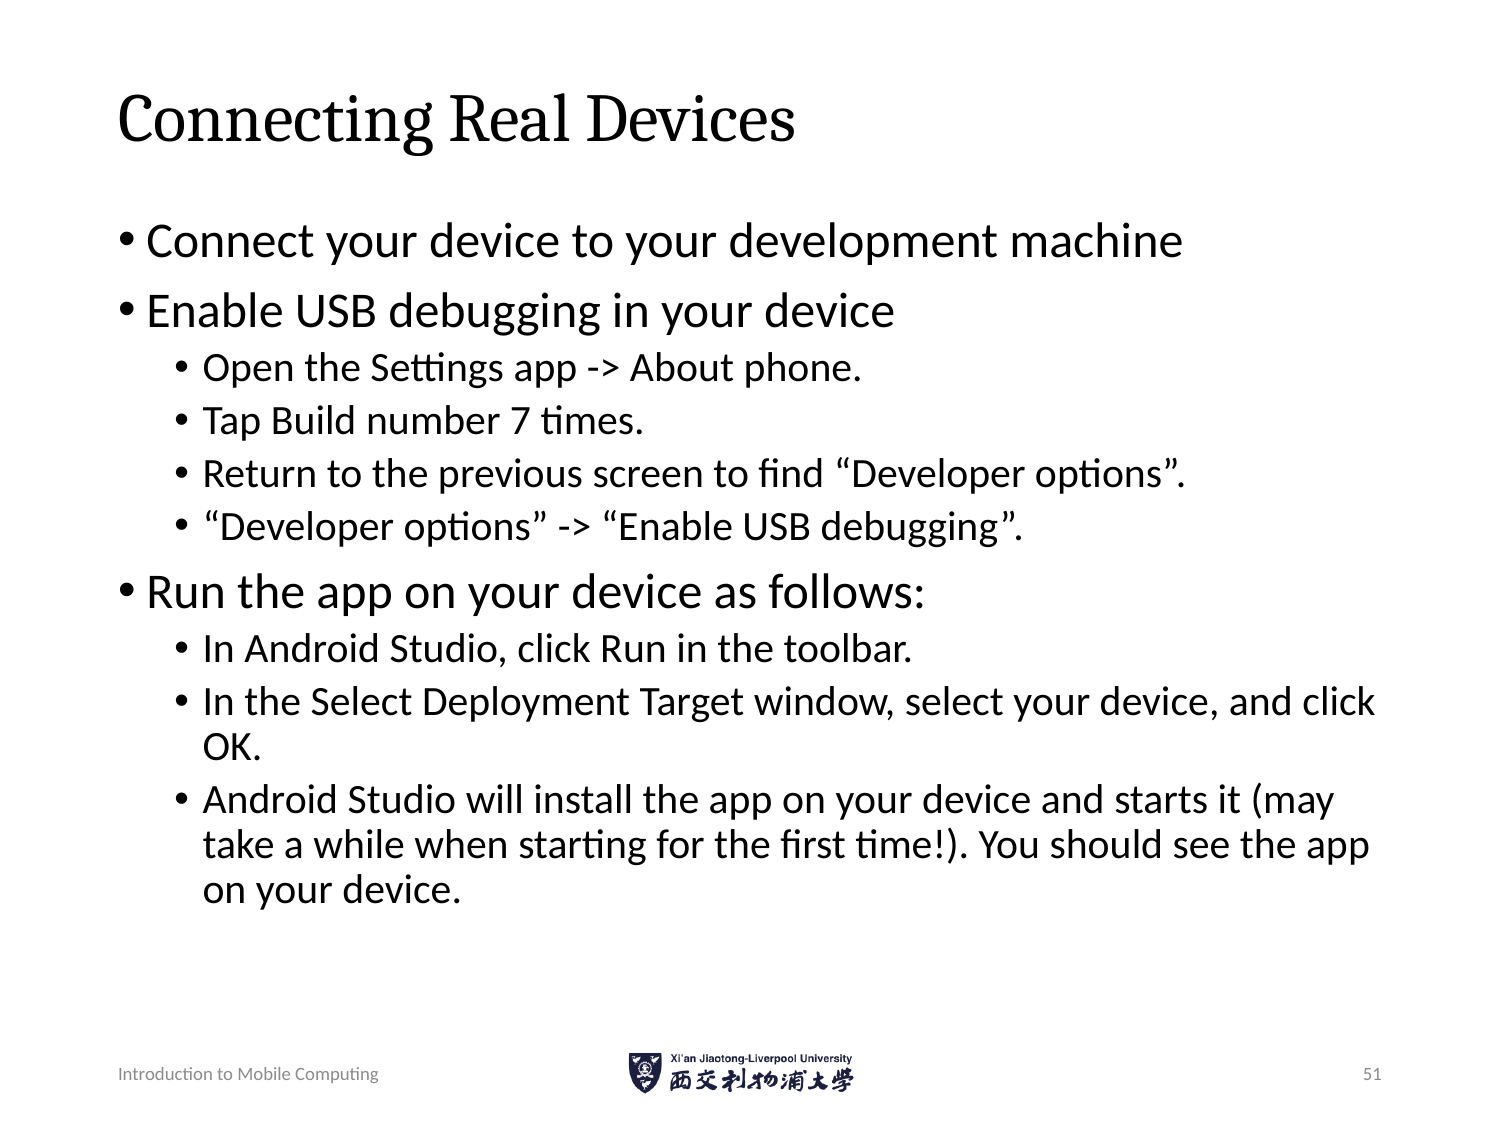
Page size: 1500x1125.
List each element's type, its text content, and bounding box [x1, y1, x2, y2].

list Connect your device to your development machine Enable USB debugging in your device Open the Settings app -> About phone. Tap Build number 7 times. Return to the previous screen to find “Developer options”. “Developer options” -> “Enable USB debugging”. Run the app on your device as follows: In Android Studio, click Run in the toolbar. In the Select Deployment Target window, select your device, and click OK. Android Studio will install the app on your device and starts it (may take a while when starting for the first time!). You should see the app on your device. [103, 206, 1397, 1014]
slide_number 51 [1059, 1042, 1397, 1103]
picture [625, 1049, 857, 1096]
title Connecting Real Devices [103, 59, 1397, 178]
slide_number Introduction to Mobile Computing [103, 1042, 441, 1103]
